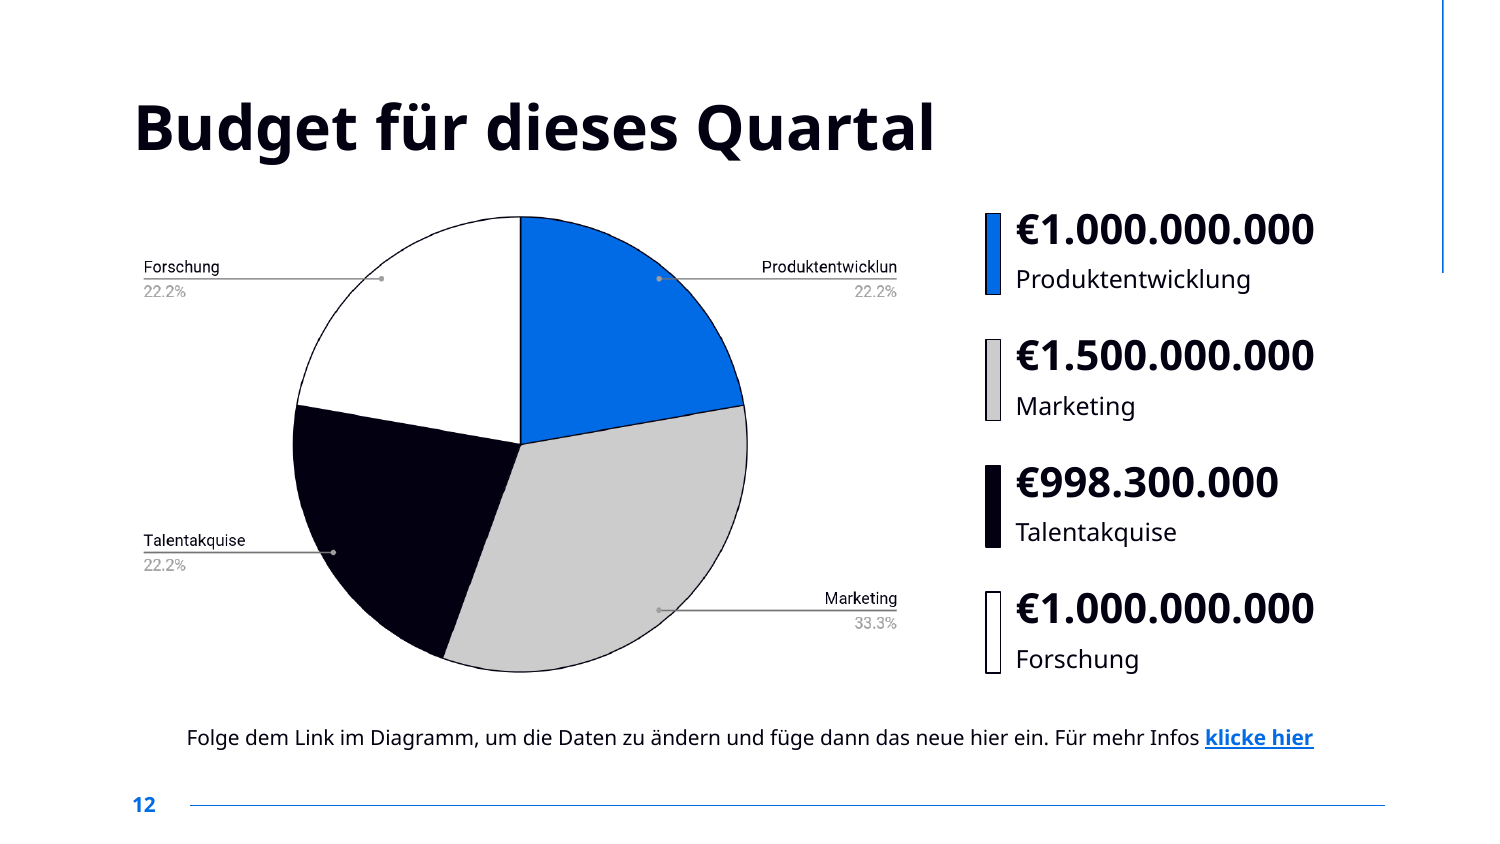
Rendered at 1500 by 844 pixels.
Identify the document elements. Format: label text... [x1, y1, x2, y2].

subtitle Talentakquise [1000, 501, 1382, 561]
title €998.300.000 [1000, 461, 1382, 501]
subtitle Marketing [1000, 375, 1382, 435]
picture [117, 191, 922, 697]
title €1.500.000.000 [1000, 335, 1382, 375]
subtitle Produktentwicklung [1000, 249, 1382, 308]
text_box [985, 339, 1001, 421]
title Budget für dieses Quartal [118, 72, 1382, 167]
title €1.000.000.000 [1000, 209, 1382, 249]
text_box Folge dem Link im Diagramm, um die Daten zu ändern und füge dann das neue hier ein. Für mehr Infos klicke hier [161, 721, 1339, 757]
text_box [985, 592, 1001, 674]
text_box [985, 213, 1001, 295]
title €1.000.000.000 [1000, 588, 1382, 628]
slide_number ‹#› [116, 773, 191, 838]
text_box [985, 465, 1001, 547]
subtitle Forschung [1000, 628, 1382, 687]
